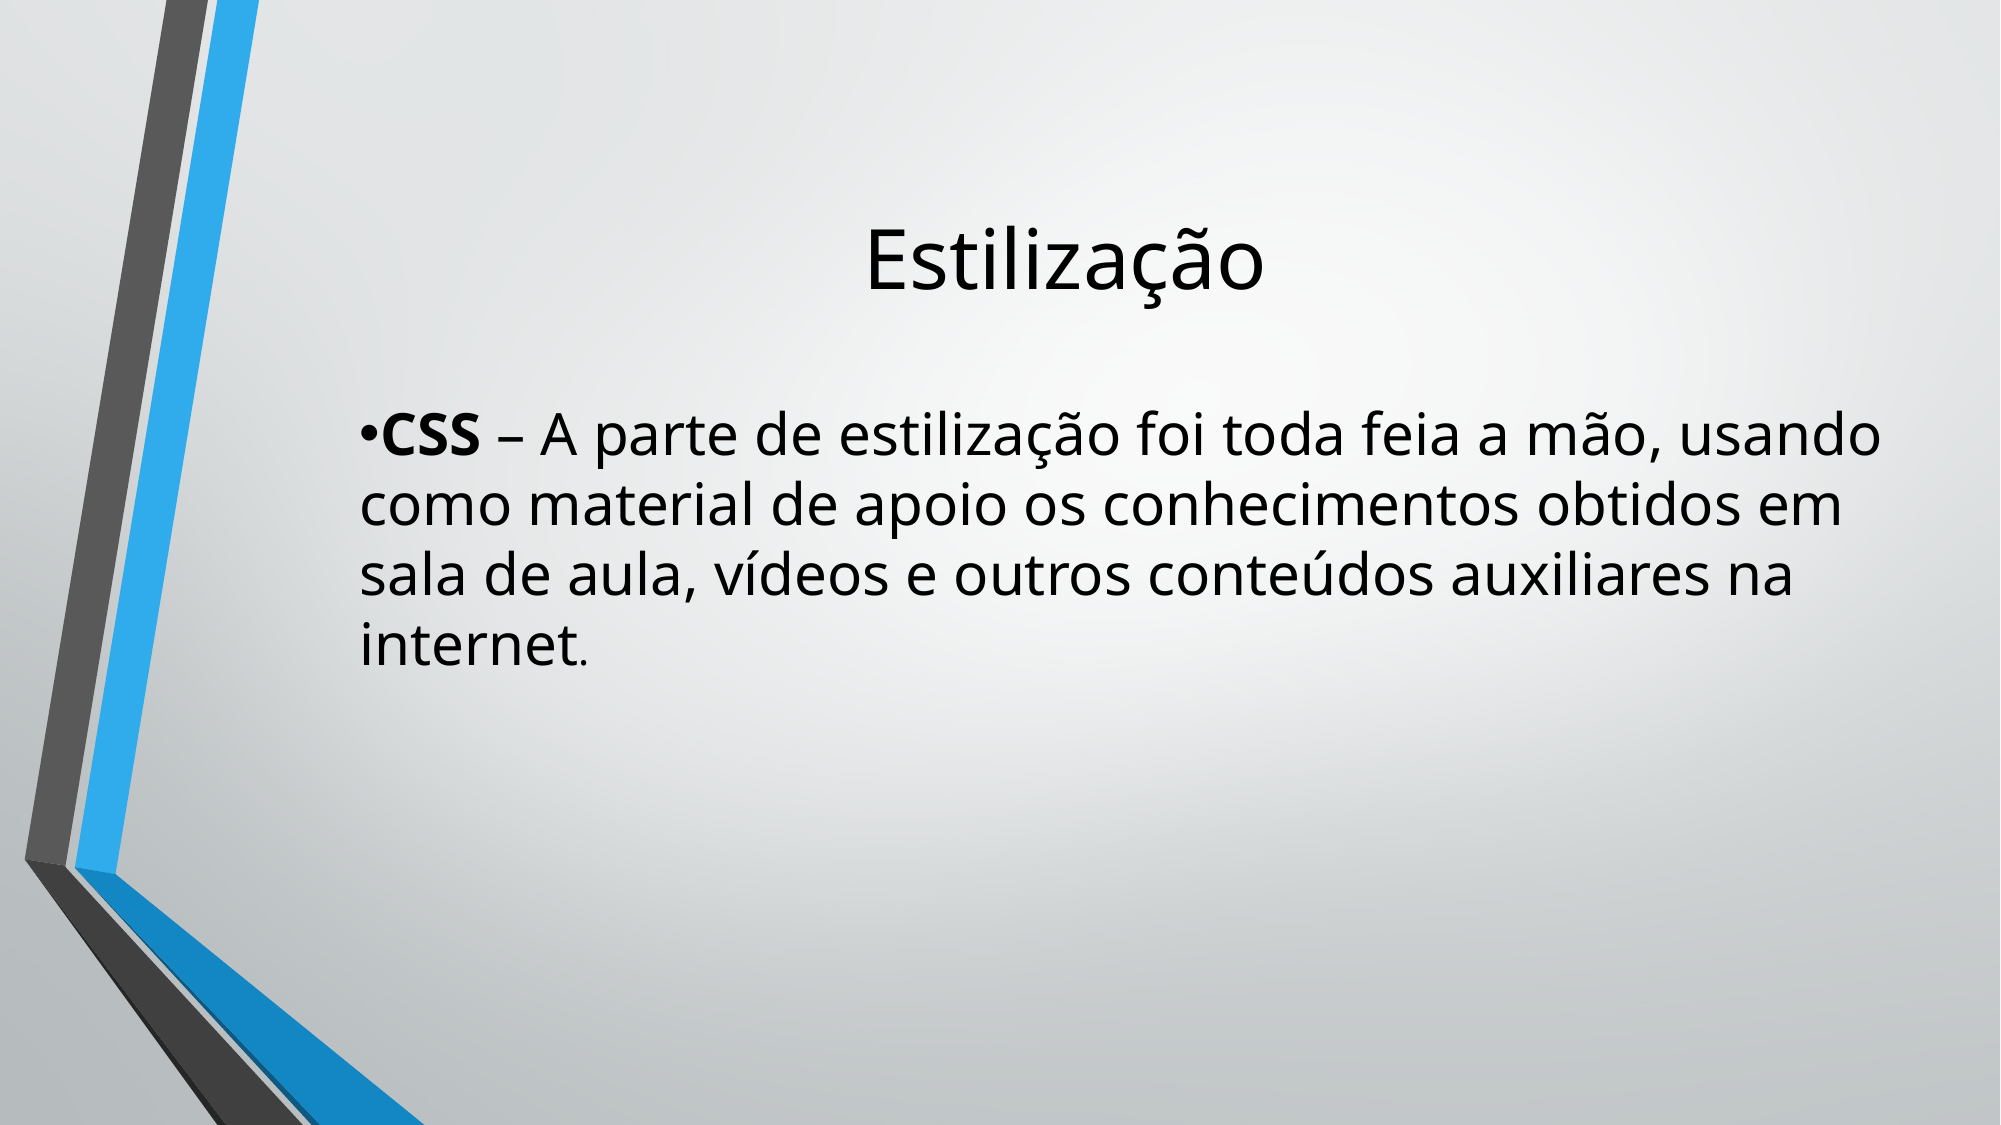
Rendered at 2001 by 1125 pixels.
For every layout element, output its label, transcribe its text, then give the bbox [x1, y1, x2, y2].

title Estilização [243, 112, 1887, 400]
text_box CSS – A parte de estilização foi toda feia a mão, usando como material de apoio os conhecimentos obtidos em sala de aula, vídeos e outros conteúdos auxiliares na internet. [344, 389, 1908, 685]
